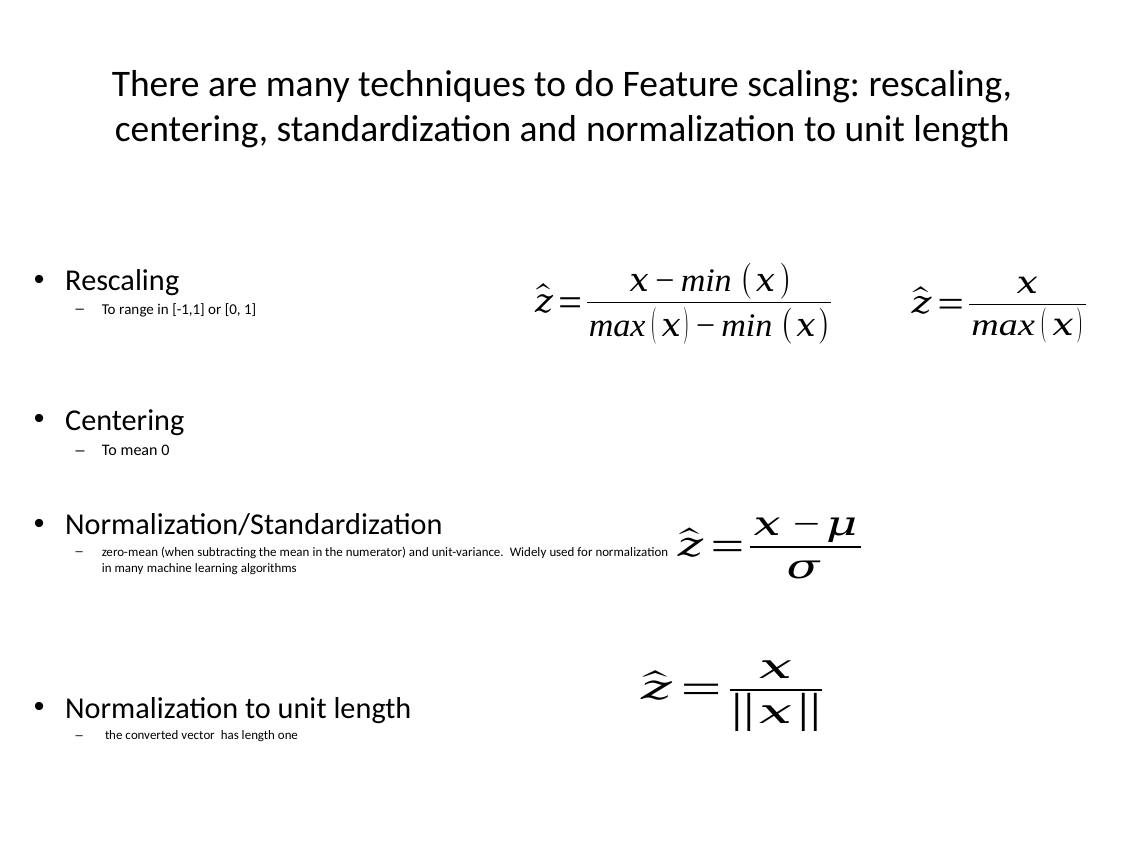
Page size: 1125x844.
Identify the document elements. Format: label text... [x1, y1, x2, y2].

title There are many techniques to do Feature scaling: rescaling, centering, standardization and normalization to unit length [56, 33, 1069, 175]
